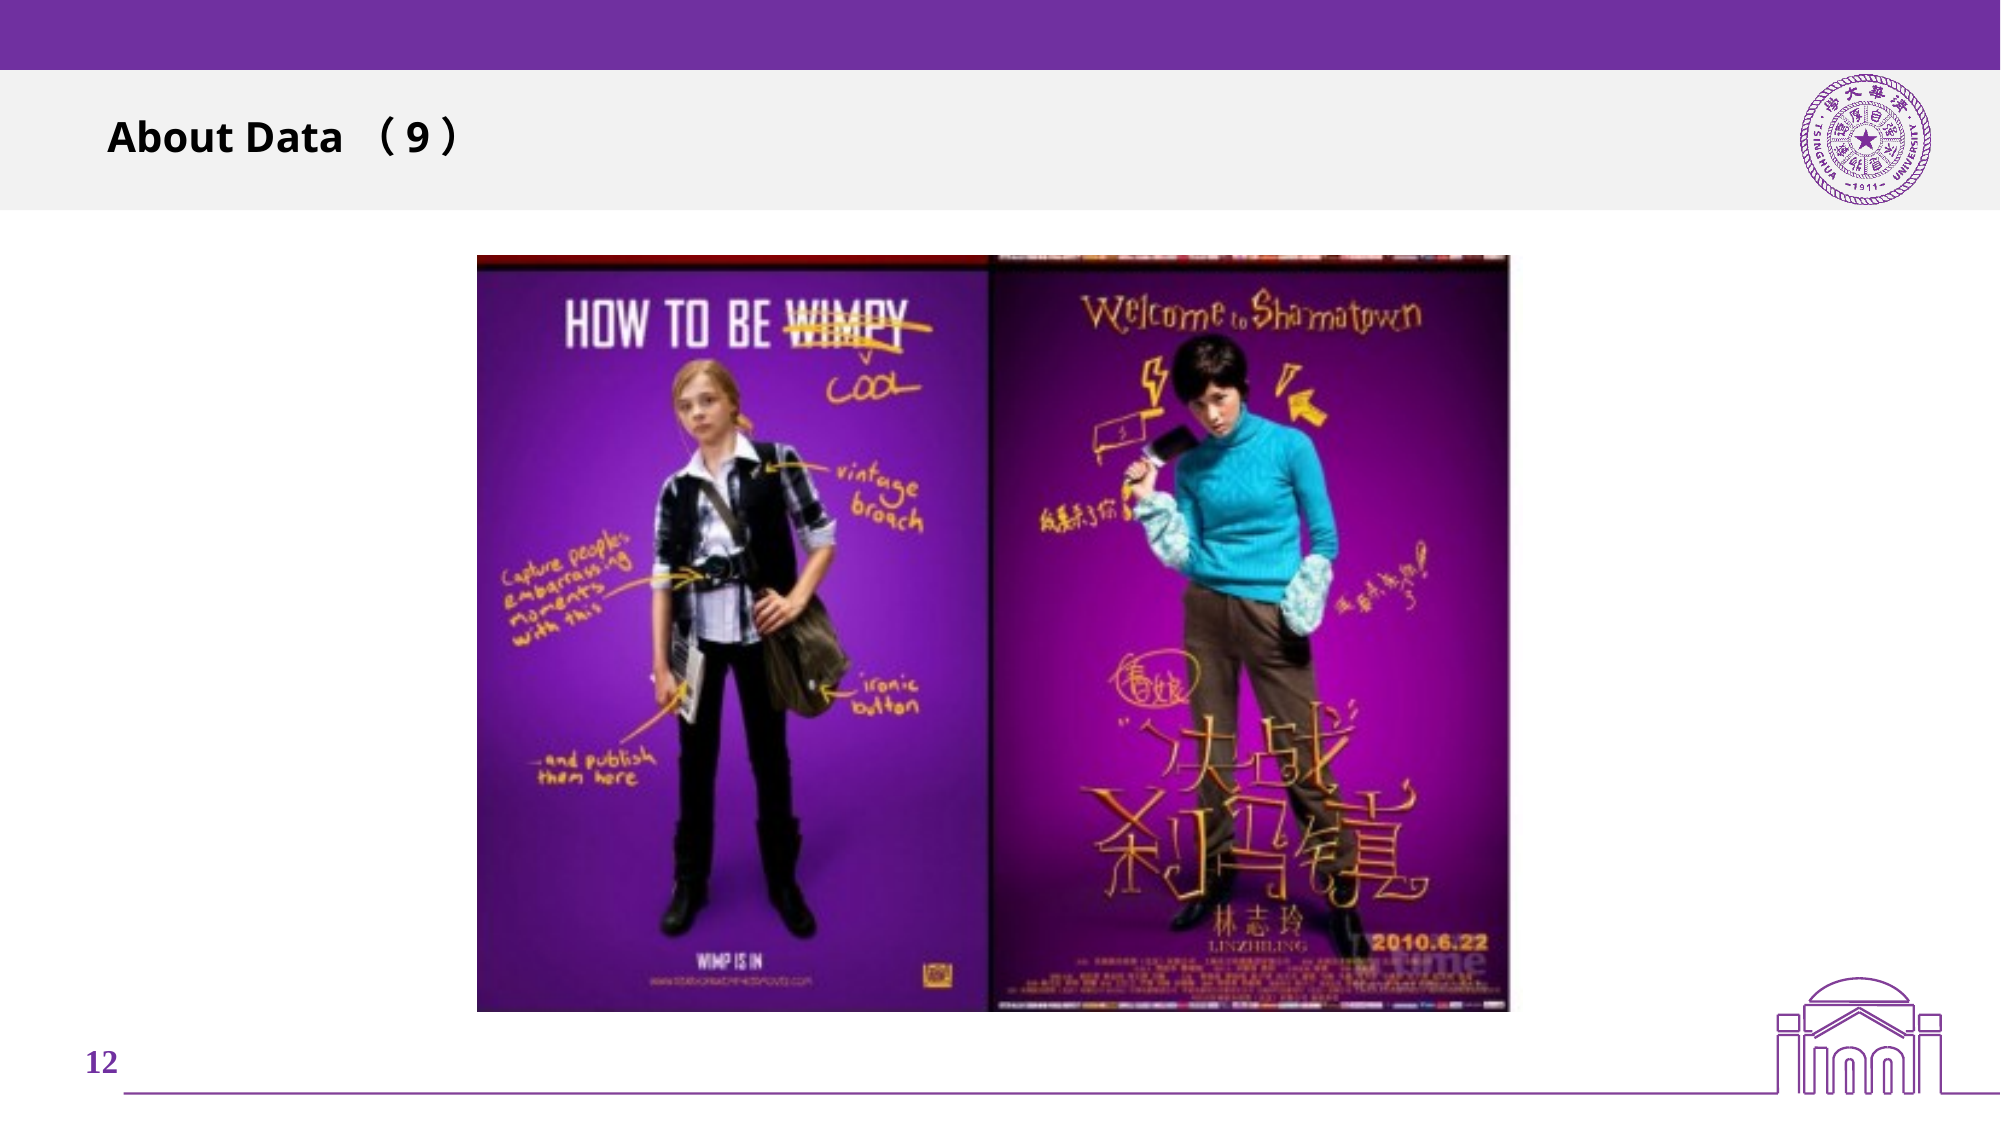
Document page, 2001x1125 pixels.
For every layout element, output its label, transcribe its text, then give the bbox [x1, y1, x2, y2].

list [477, 255, 1523, 1012]
picture [1800, 74, 1931, 205]
title About Data（9） [92, 60, 1794, 212]
